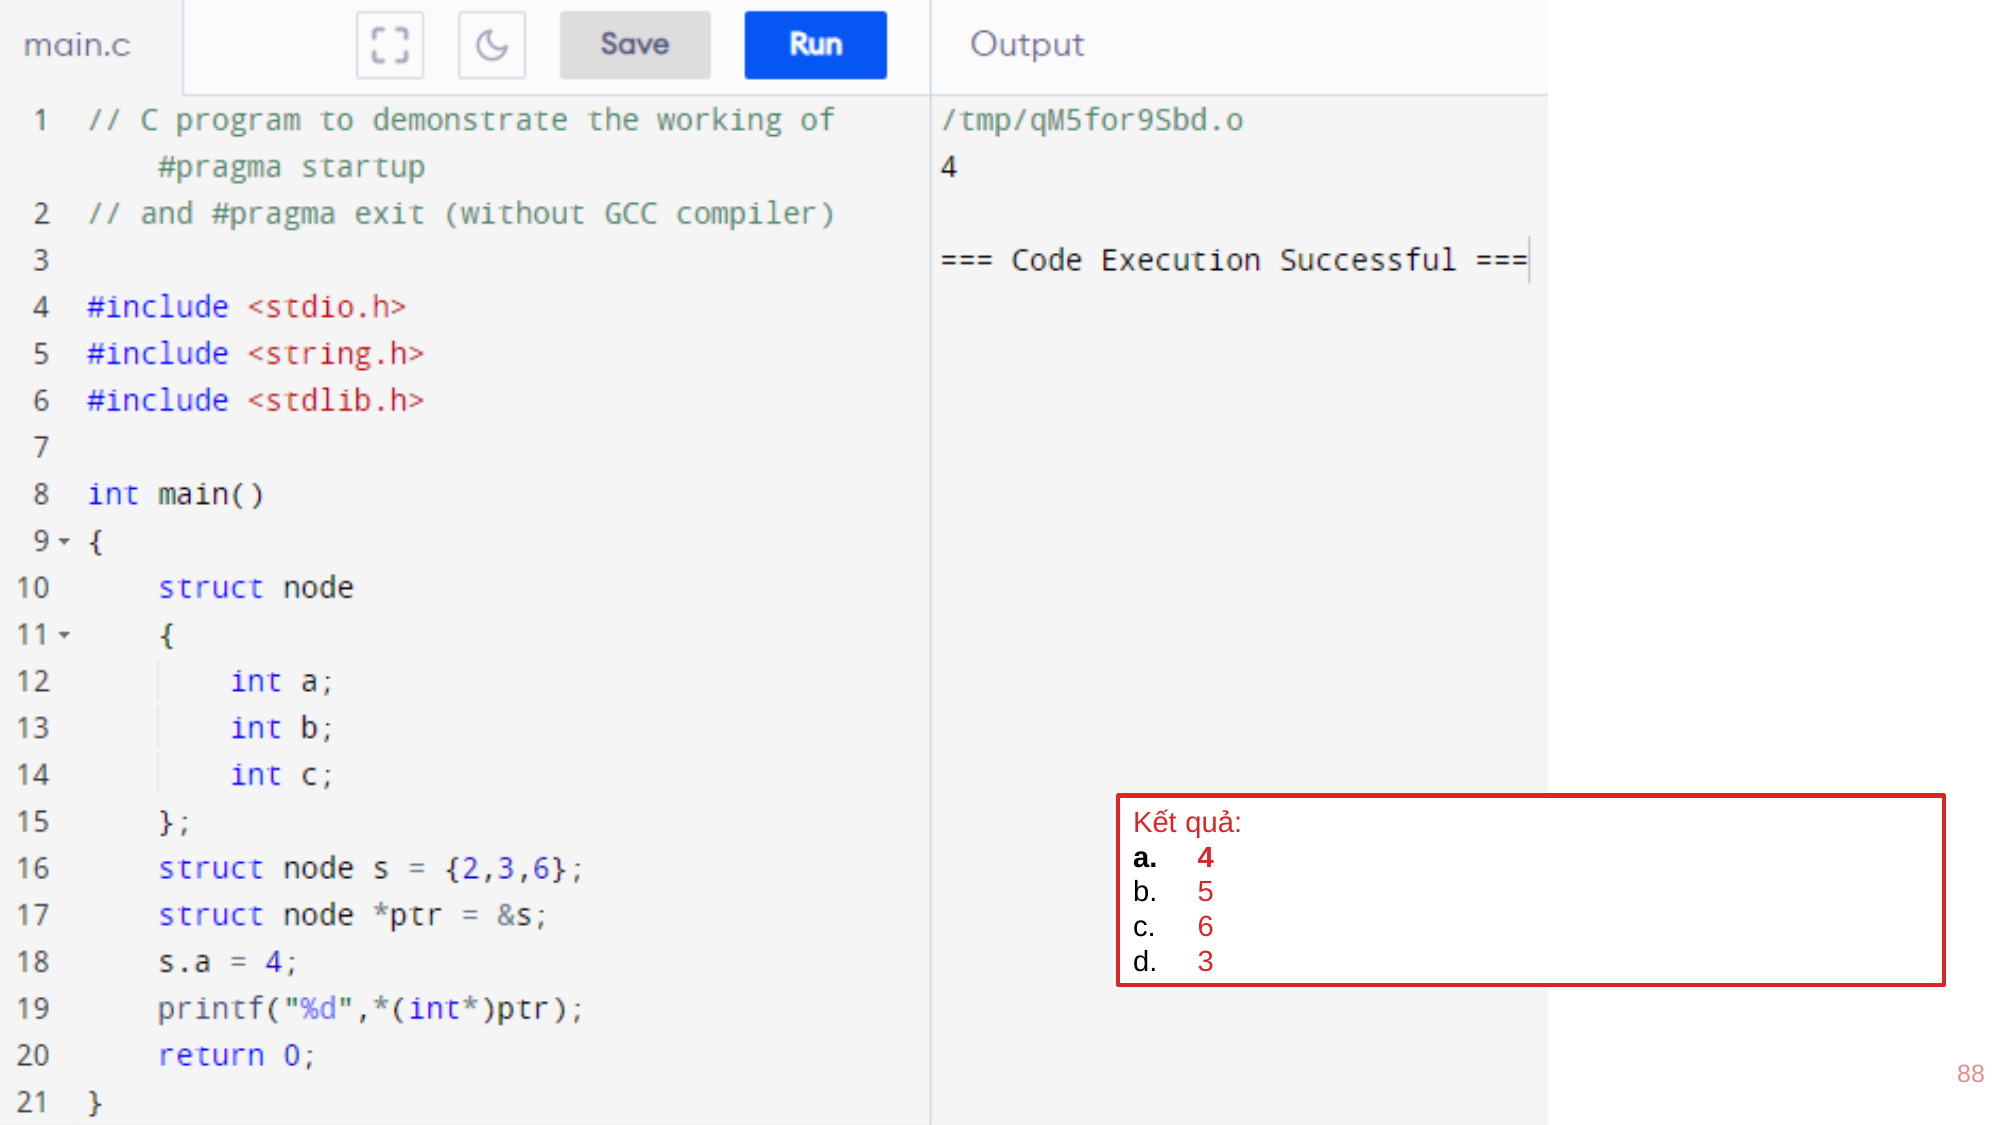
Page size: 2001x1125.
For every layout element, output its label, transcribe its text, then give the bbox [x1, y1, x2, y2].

slide_number 88 [1552, 1042, 2000, 1103]
text_box Kết quả: 4 5 6 3 [1552, 793, 1946, 987]
picture [0, 0, 1549, 1125]
